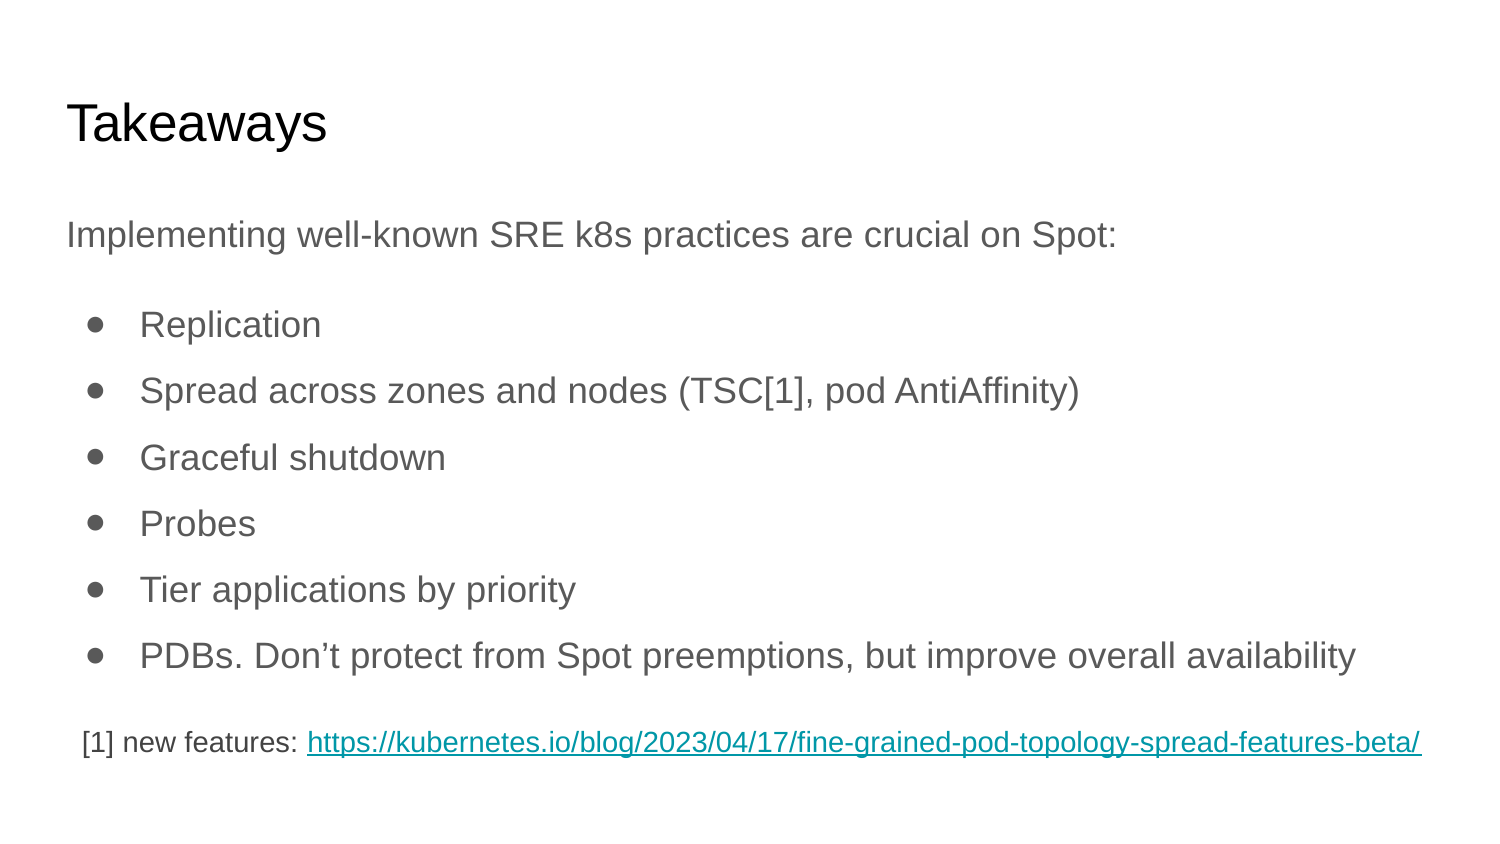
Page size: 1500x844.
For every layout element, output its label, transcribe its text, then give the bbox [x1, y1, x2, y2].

title Takeaways [51, 72, 1449, 167]
list Implementing well-known SRE k8s practices are crucial on Spot: Replication Spread across zones and nodes (TSC[1], pod AntiAffinity) Graceful shutdown Probes Tier applications by priority PDBs. Don’t protect from Spot preemptions, but improve overall availability [51, 189, 1449, 695]
text_box [1] new features: https://kubernetes.io/blog/2023/04/17/fine-grained-pod-topology-spread-features-beta/ [66, 708, 1445, 774]
